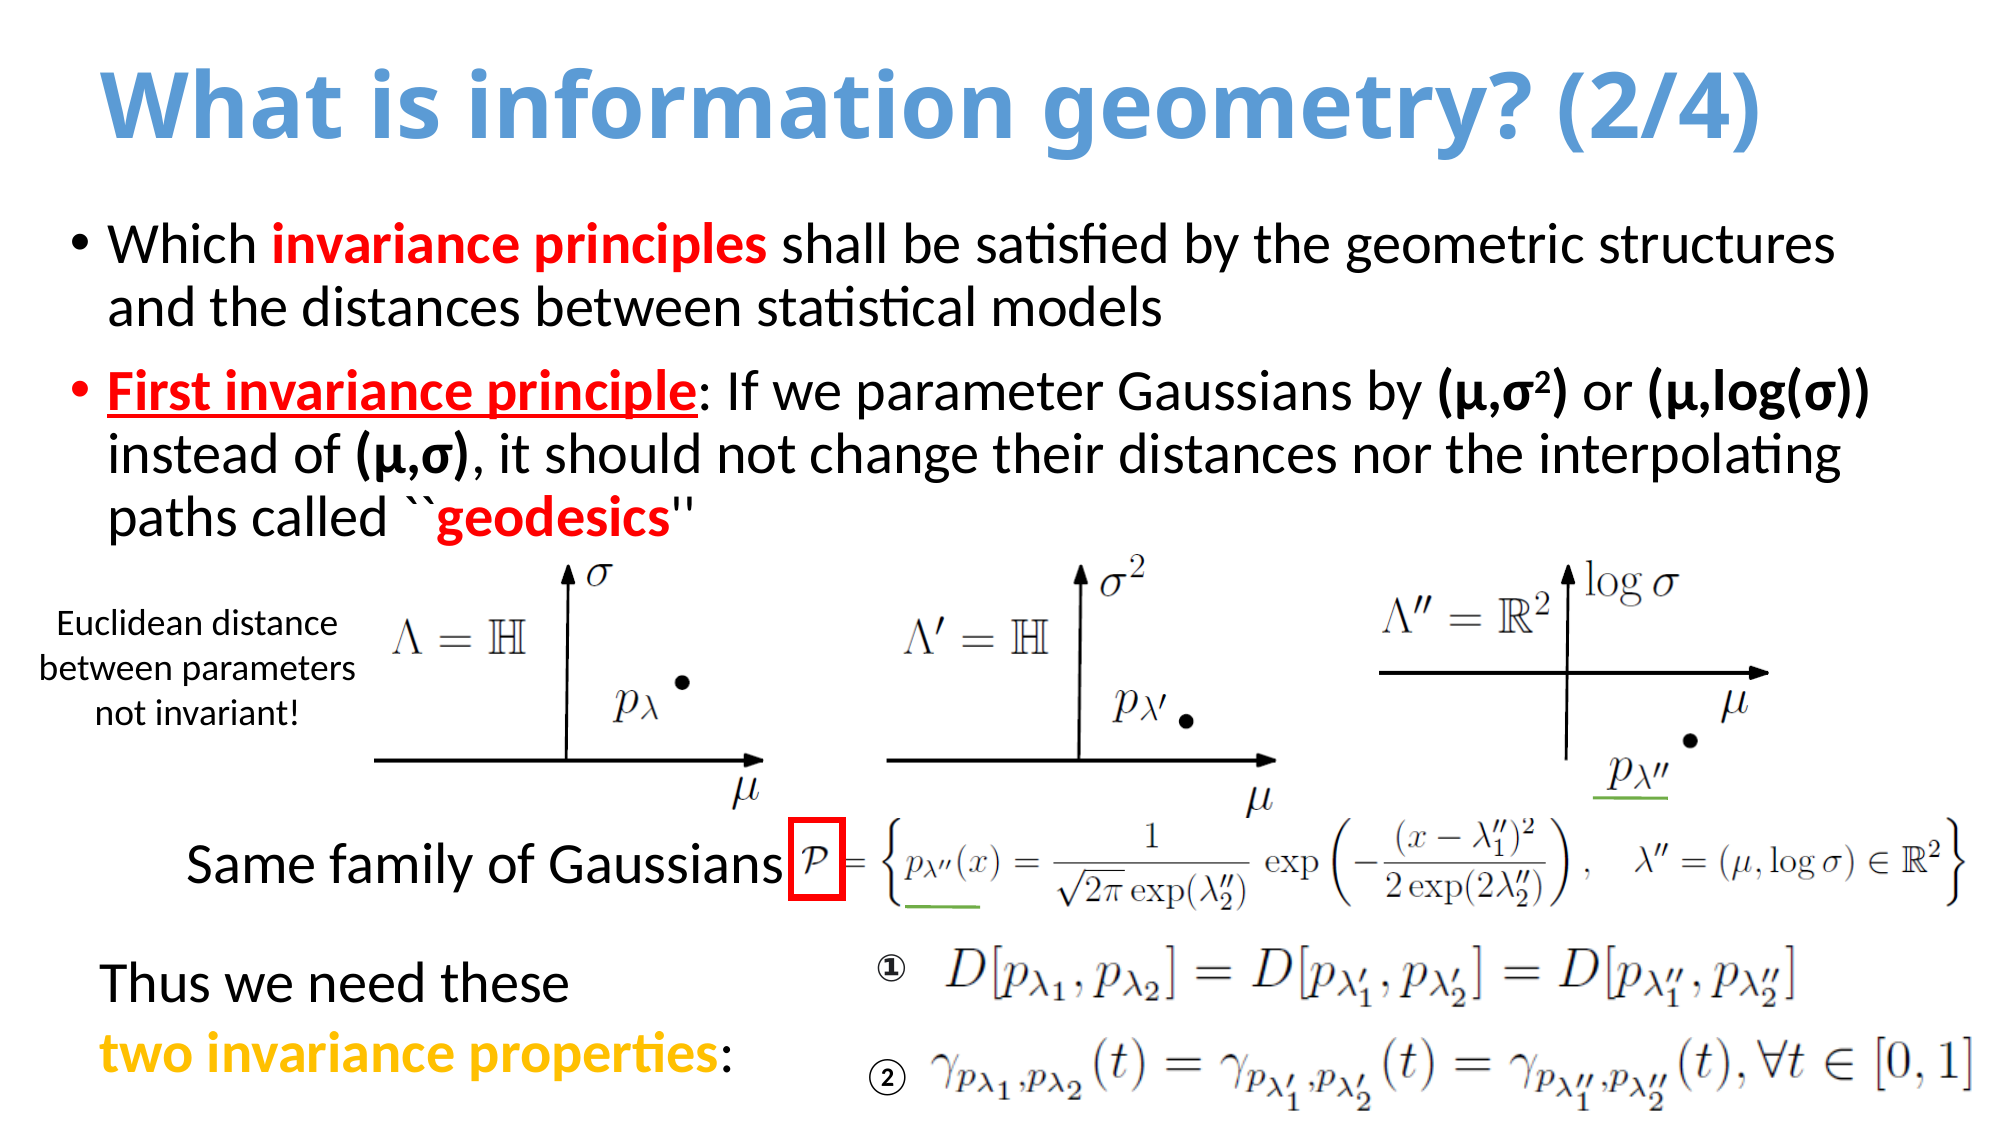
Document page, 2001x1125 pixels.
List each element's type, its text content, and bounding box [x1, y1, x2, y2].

text_box Thus we need these two invariance properties: [84, 936, 750, 1092]
picture [373, 552, 2000, 1122]
text_box Euclidean distance between parameters not invariant! [23, 590, 372, 740]
text_box ② [848, 1044, 883, 1105]
text_box What is information geometry? (2/4) [85, 0, 1975, 218]
text_box [790, 819, 802, 898]
list Which invariance principles shall be satisfied by the geometric structures and the distances between statistical models First invariance principle: If we parameter Gaussians by (μ,σ2) or (μ,log(σ)) instead of (μ,σ), it should not change their distances nor the interpolating paths called ``geodesics'' [55, 206, 1906, 920]
text_box Same family of Gaussians [171, 817, 800, 903]
text_box ① [860, 936, 923, 997]
